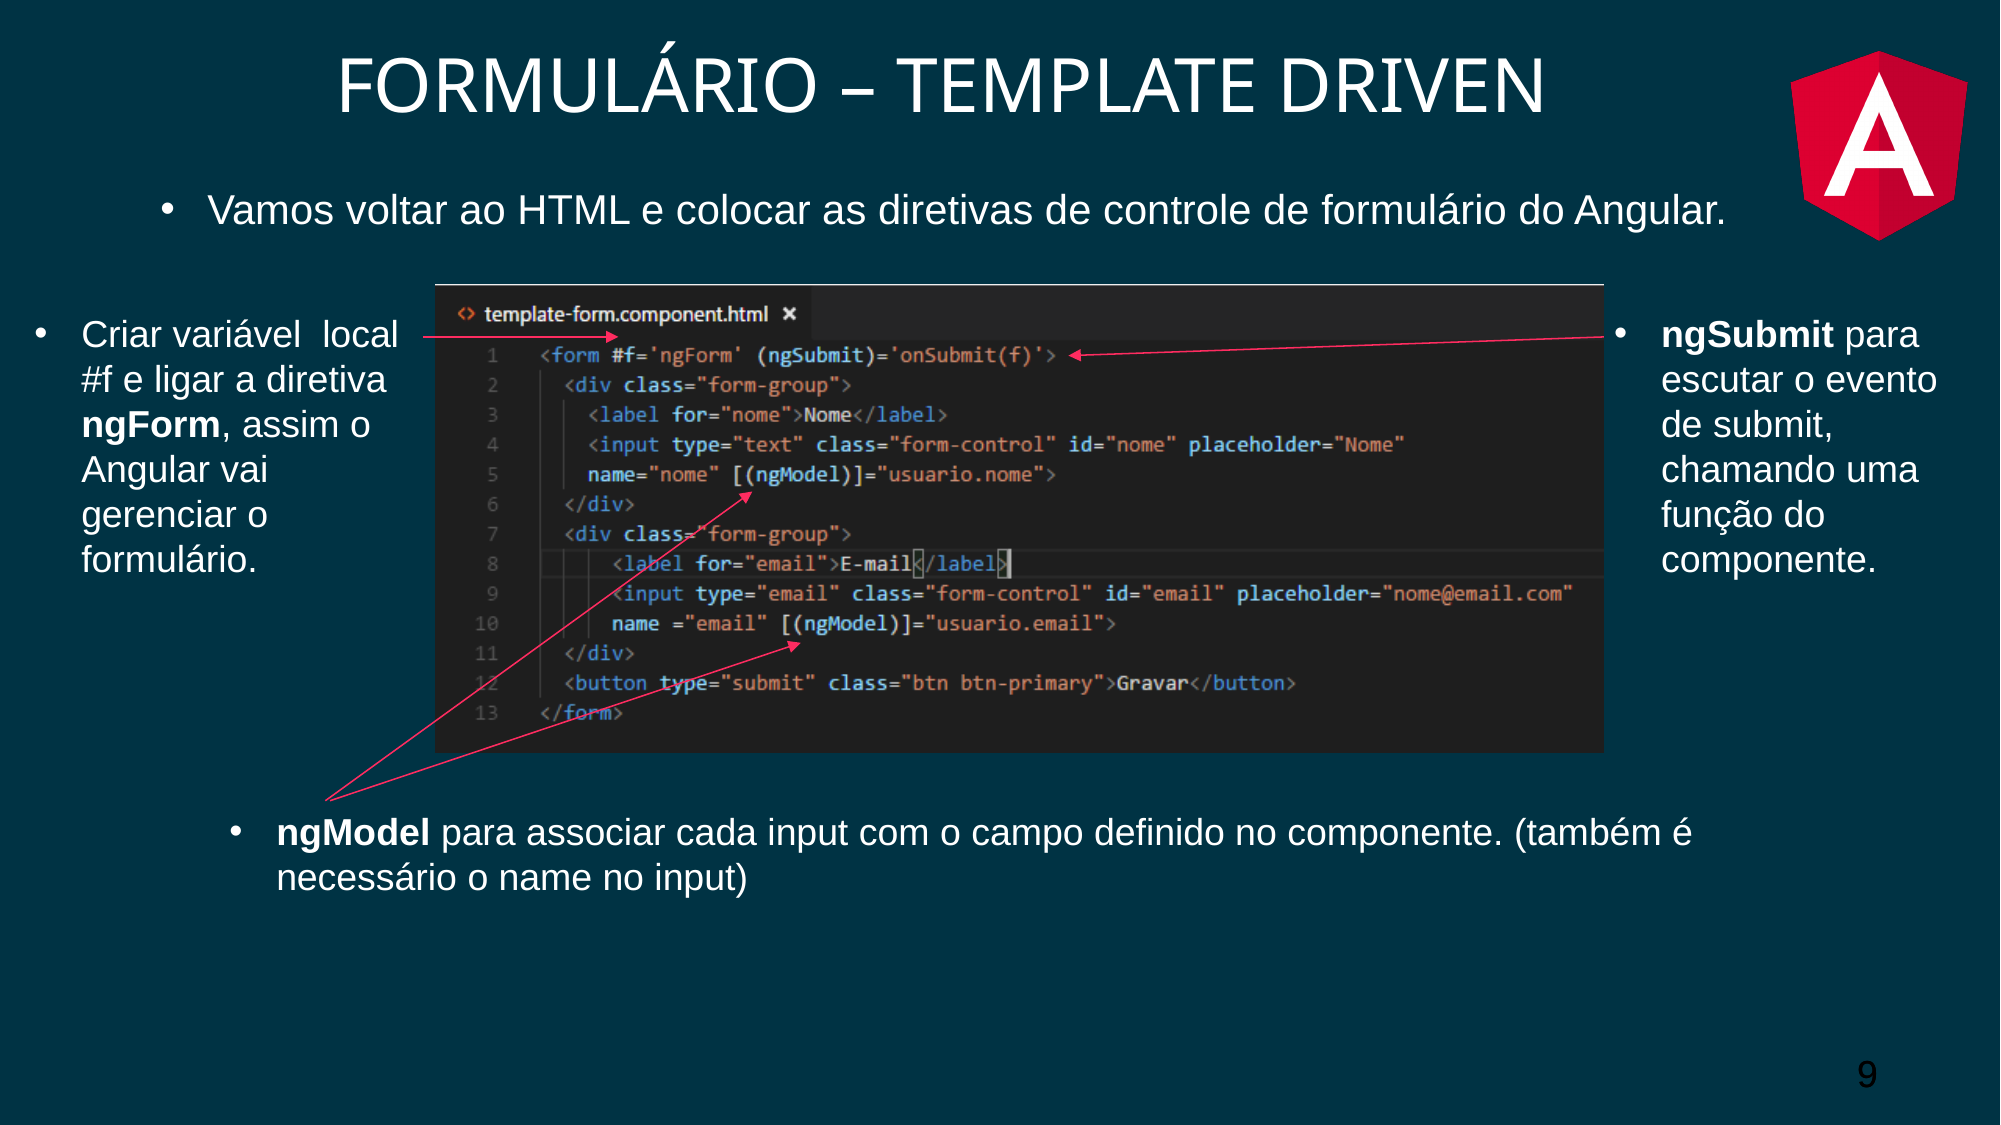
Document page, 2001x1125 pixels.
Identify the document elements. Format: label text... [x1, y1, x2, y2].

text_box 9 [1842, 1042, 1924, 1103]
picture [665, 42, 674, 47]
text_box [325, 491, 753, 645]
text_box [329, 642, 801, 801]
text_box Formulário – Template Driven [157, 47, 1727, 150]
picture [436, 285, 1603, 752]
text_box ngSubmit para escutar o evento de submit, chamando uma função do componente. [1610, 303, 2000, 588]
text_box Vamos voltar ao HTML e colocar as diretivas de controle de formulário do Angular. [145, 150, 1755, 241]
picture [1791, 52, 1967, 240]
text_box Criar variável local #f e ligar a diretiva ngForm, assim o Angular vai gerenciar o formulário. [19, 303, 423, 588]
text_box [1068, 336, 1605, 356]
text_box ngModel para associar cada input com o campo definido no componente. (também é necessário o name no input) [214, 800, 1788, 906]
